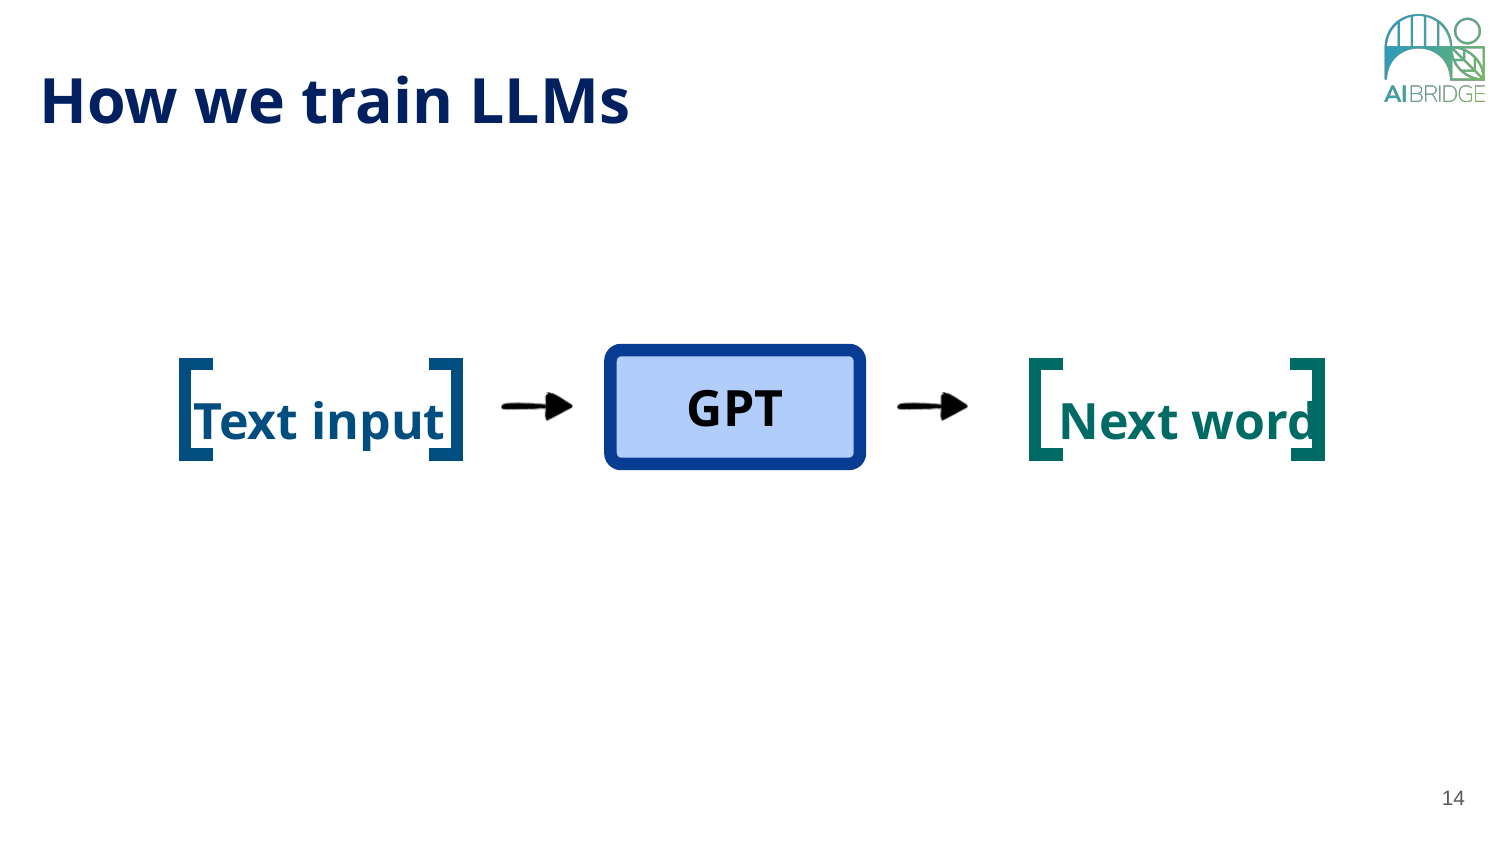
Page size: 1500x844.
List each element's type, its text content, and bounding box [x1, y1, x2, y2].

picture [1384, 13, 1485, 102]
slide_number ‹#› [1389, 764, 1480, 830]
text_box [135, 349, 1420, 465]
text_box How we train LLMs [34, 55, 1310, 224]
